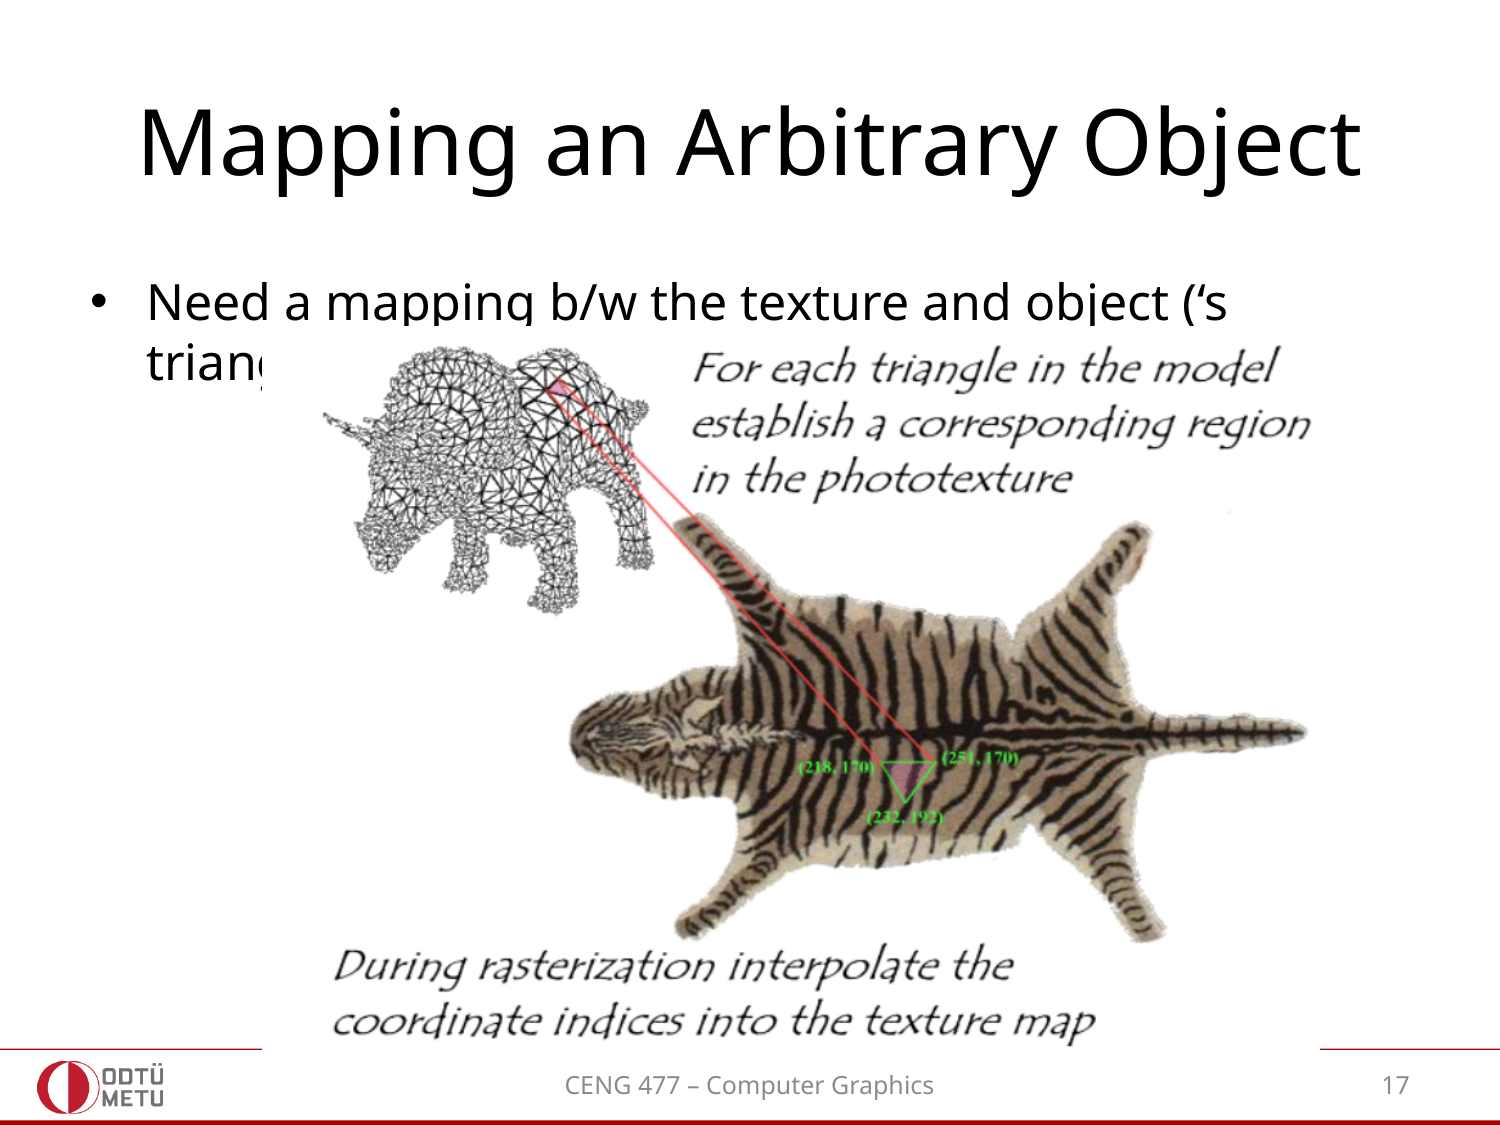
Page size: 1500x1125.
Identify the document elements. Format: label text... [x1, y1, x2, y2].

picture [262, 326, 1320, 1063]
title Mapping an Arbitrary Object [75, 45, 1425, 233]
slide_number 17 [1074, 1056, 1425, 1117]
footer CENG 477 – Computer Graphics [512, 1071, 988, 1117]
list Need a mapping b/w the texture and object (‘s triangles) [75, 262, 1425, 1005]
picture [37, 1061, 163, 1114]
